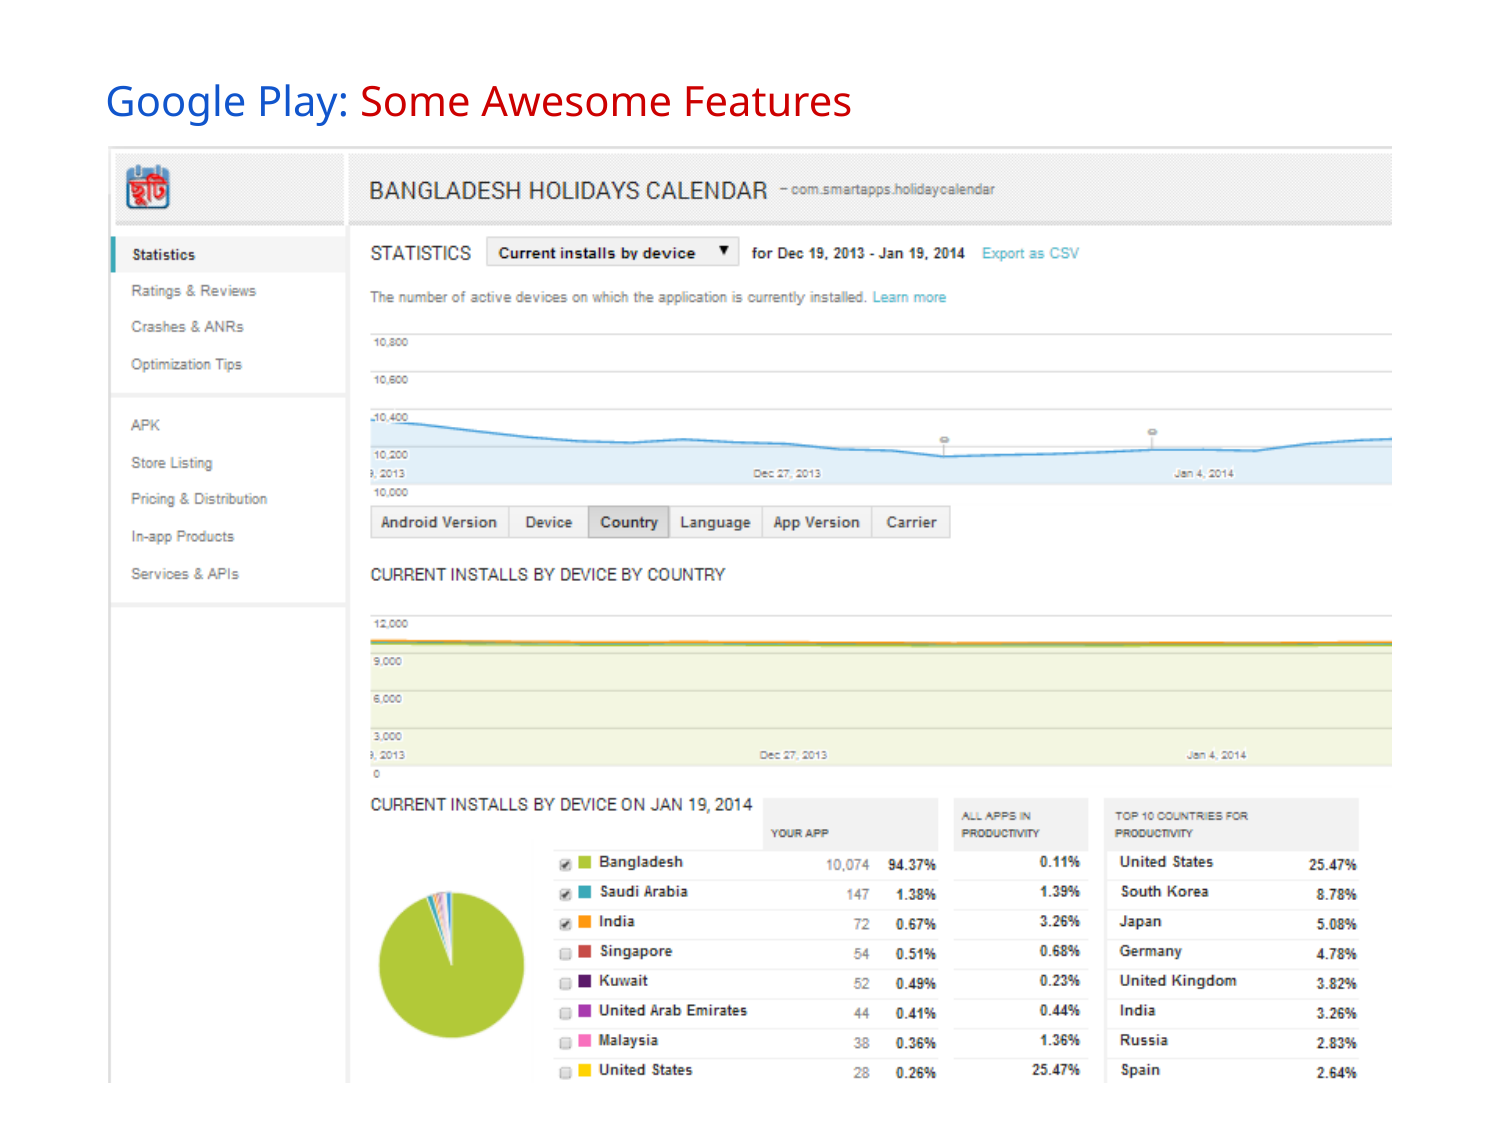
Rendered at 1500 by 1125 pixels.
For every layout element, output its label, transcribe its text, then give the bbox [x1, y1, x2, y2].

text_box Google Play: Some Awesome Features [90, 60, 1410, 155]
picture [108, 146, 1392, 1083]
